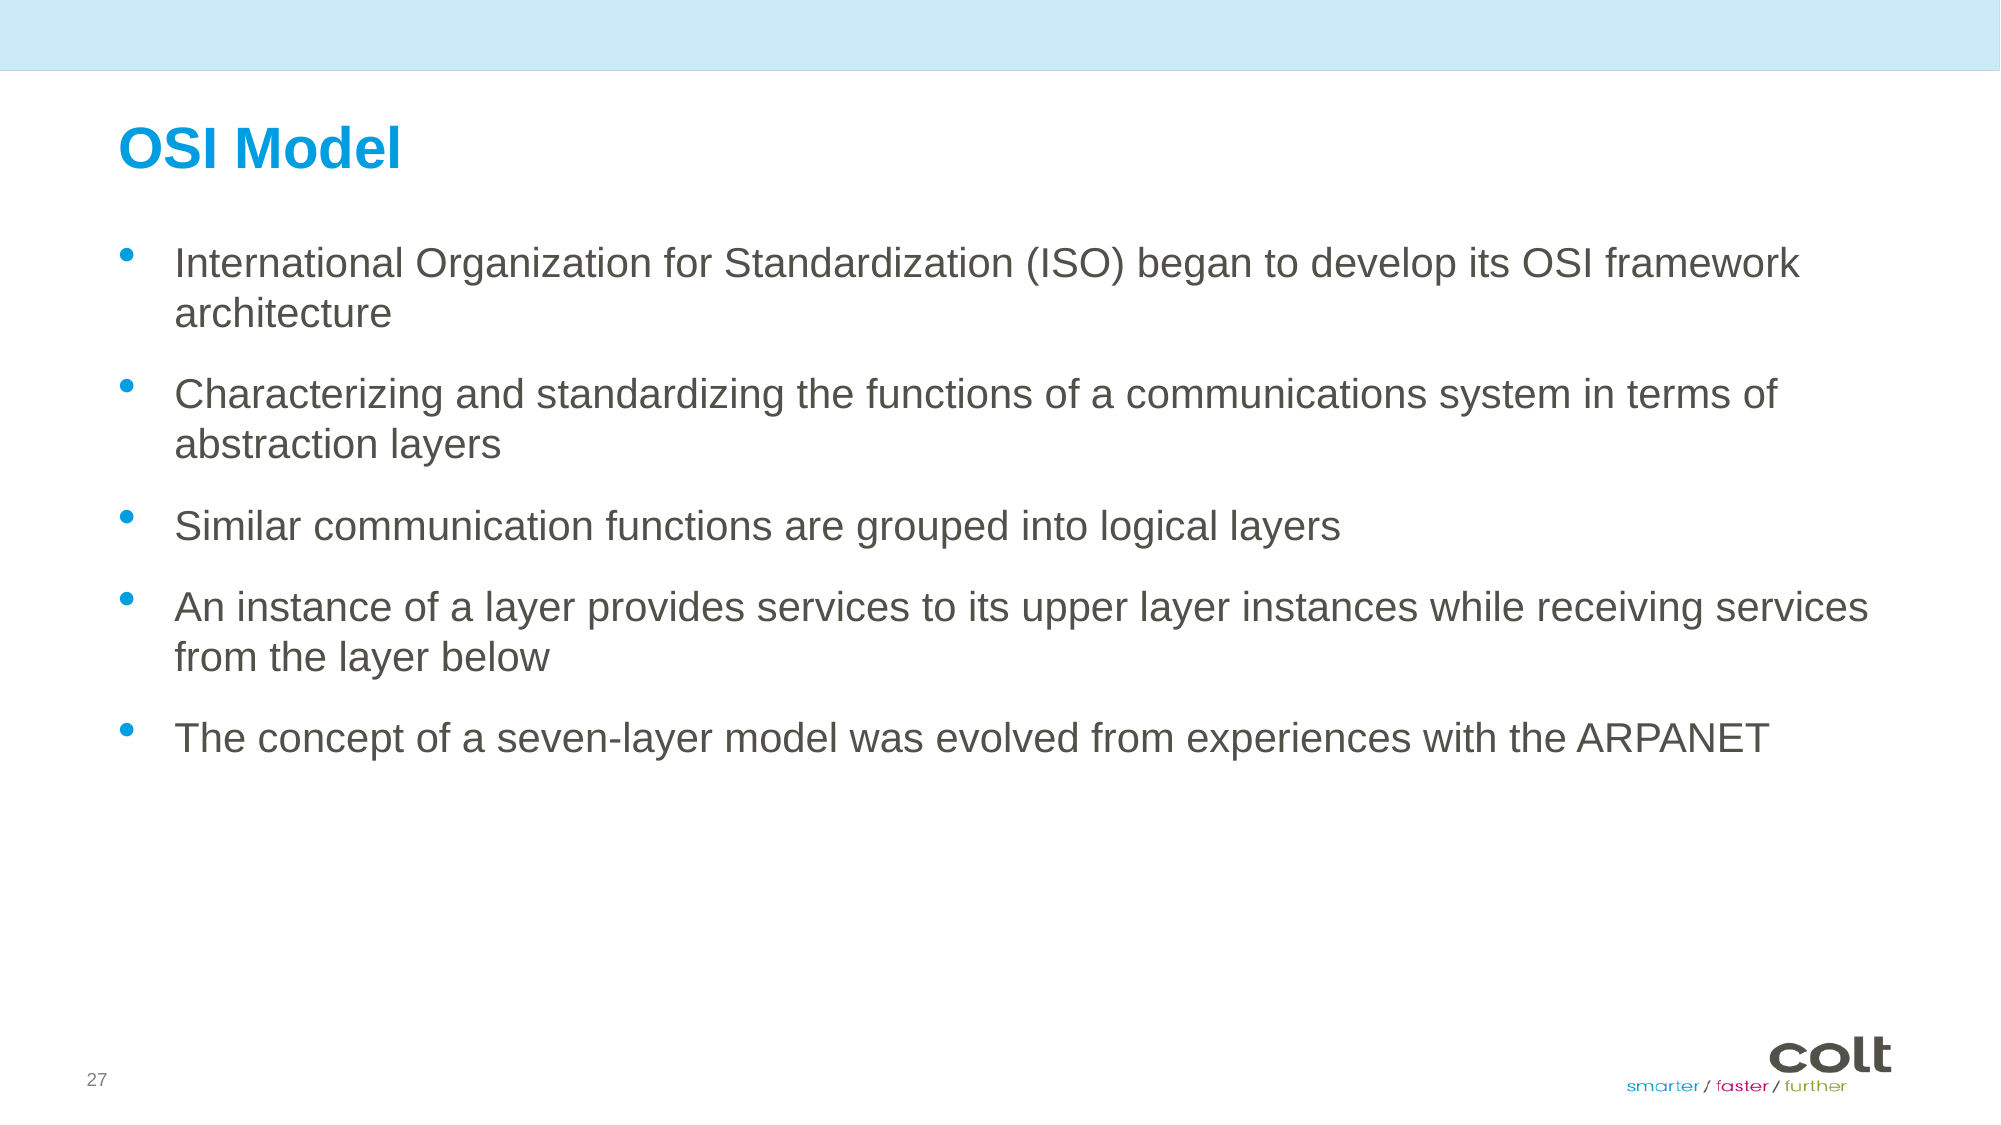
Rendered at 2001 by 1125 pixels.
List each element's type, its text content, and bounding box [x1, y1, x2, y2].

title OSI Model [118, 88, 1890, 213]
list International Organization for Standardization (ISO) began to develop its OSI framework architecture Characterizing and standardizing the functions of a communications system in terms of abstraction layers Similar communication functions are grouped into logical layers An instance of a layer provides services to its upper layer instances while receiving services from the layer below The concept of a seven-layer model was evolved from experiences with the ARPANET [118, 235, 1889, 1036]
picture [1626, 1036, 1892, 1093]
